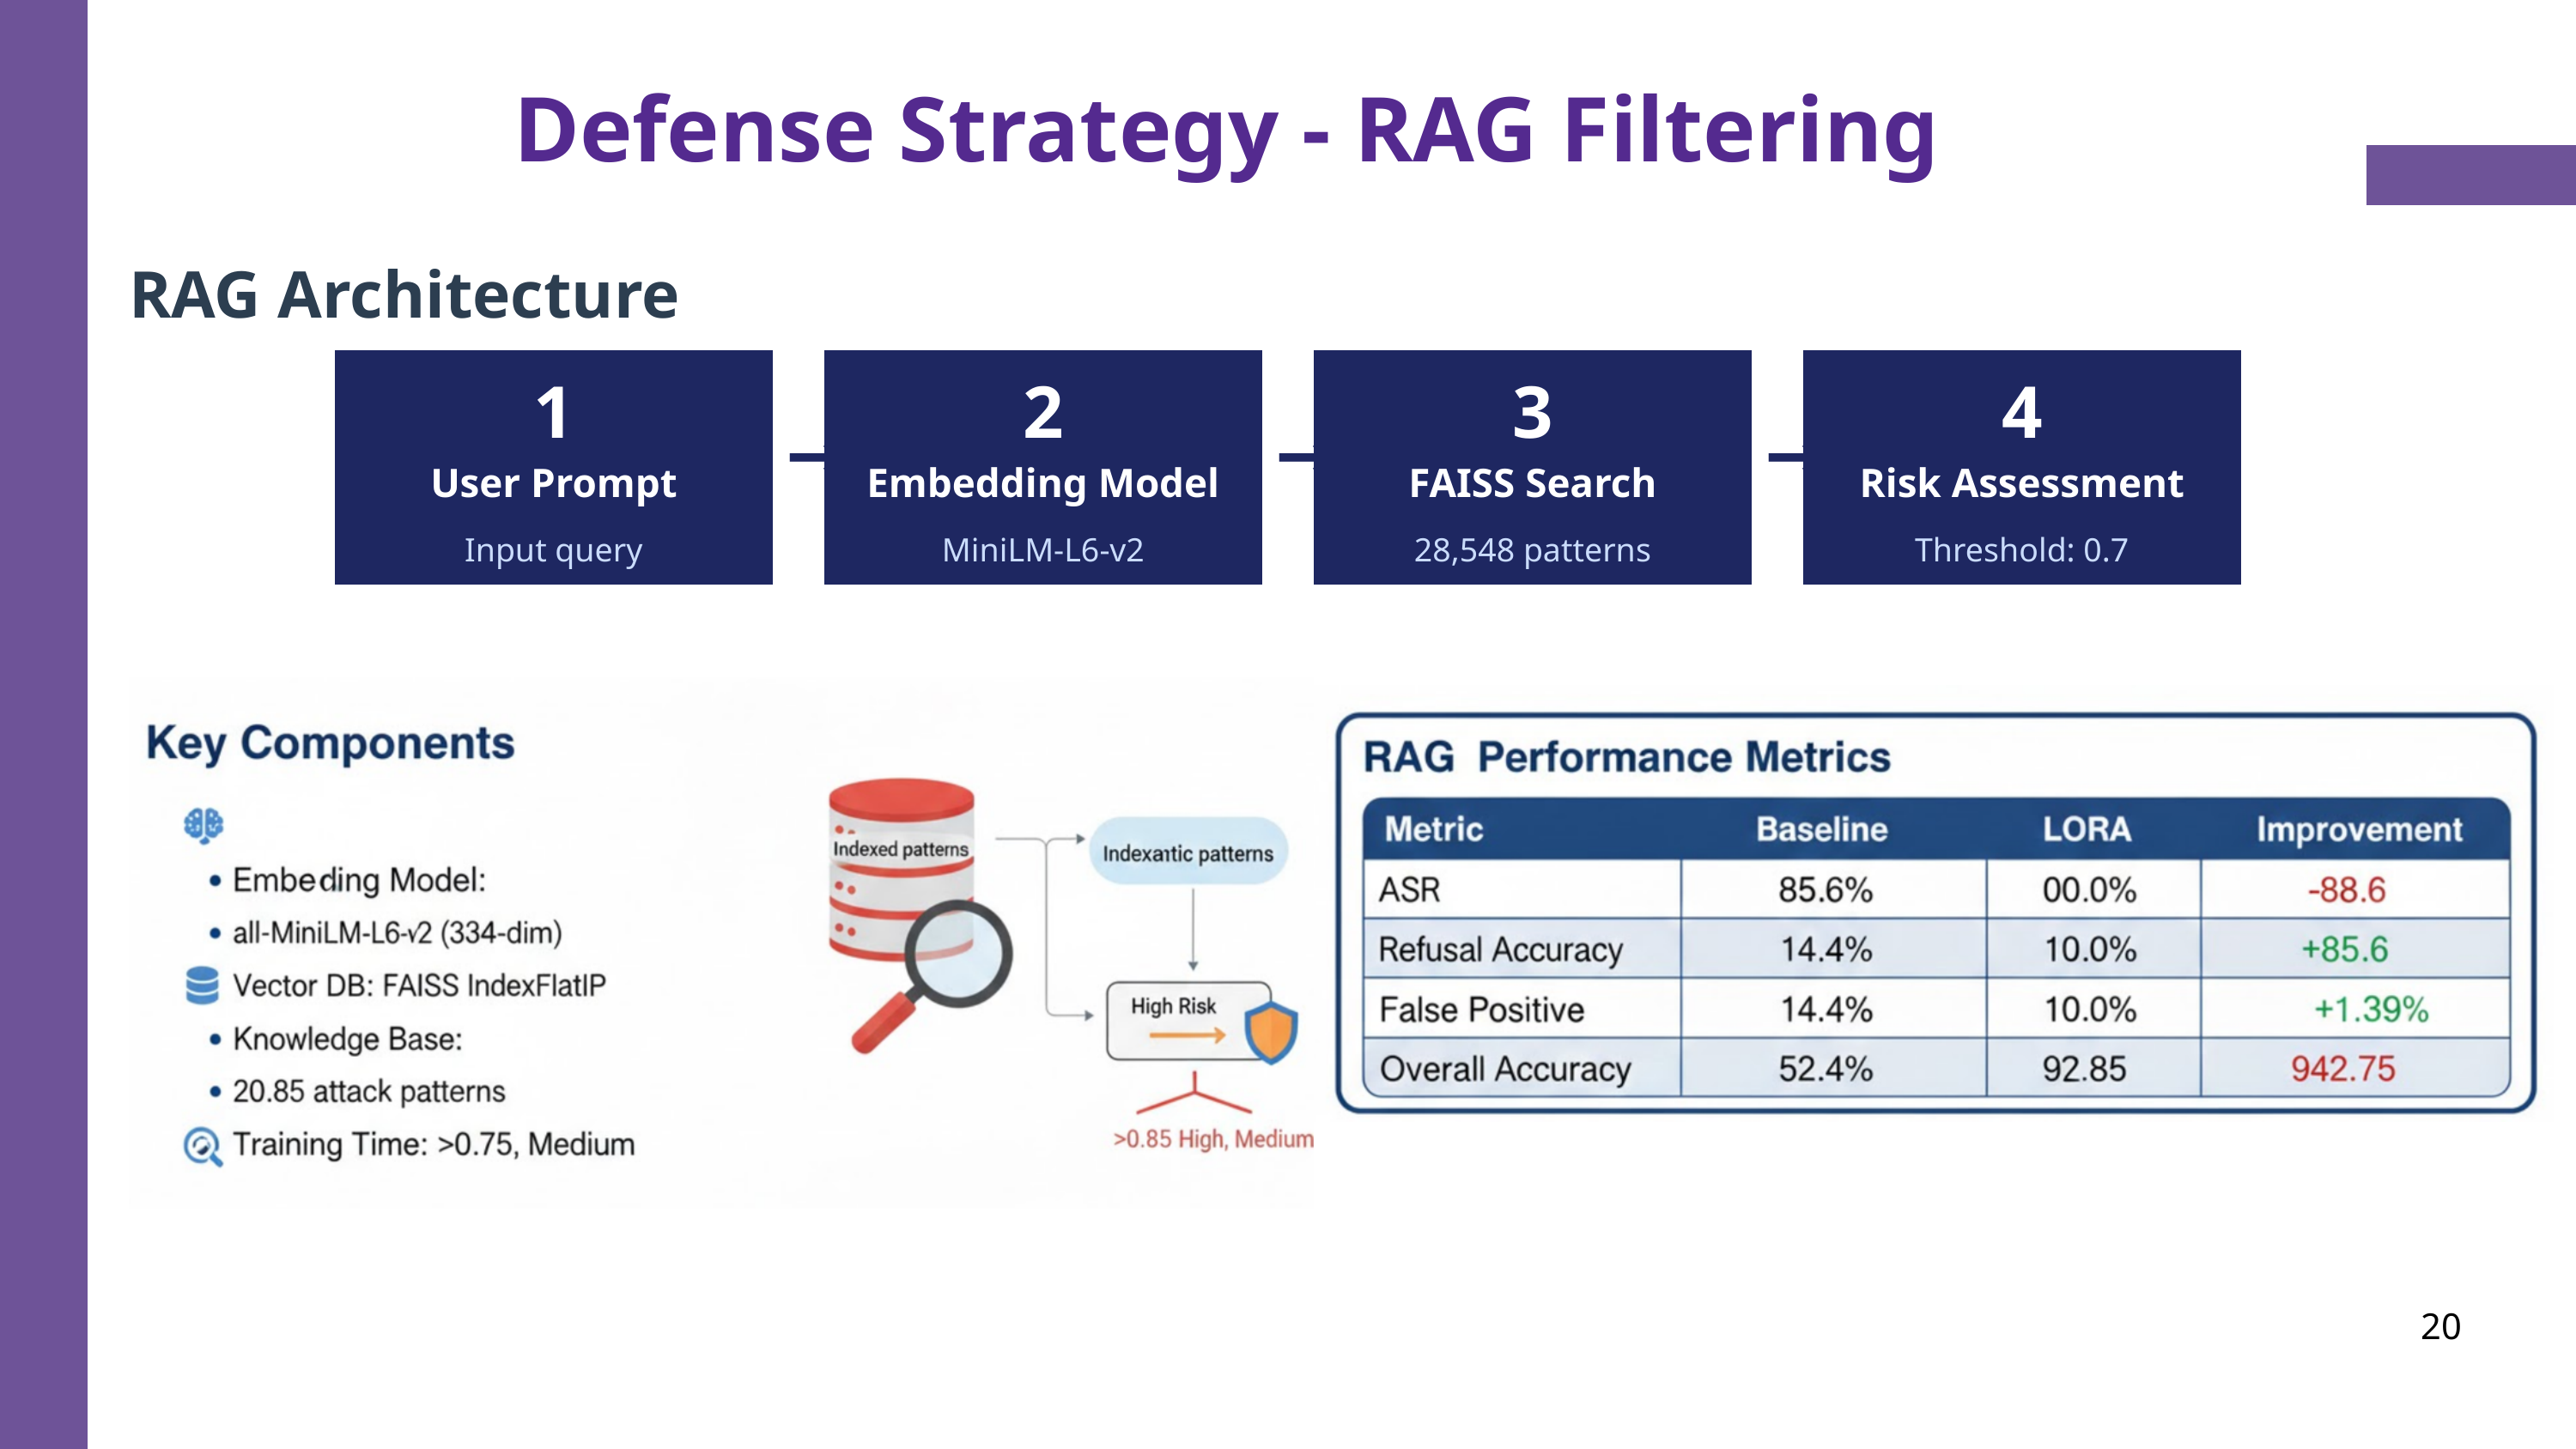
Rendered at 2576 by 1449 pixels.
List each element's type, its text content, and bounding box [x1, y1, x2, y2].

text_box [823, 522, 1263, 579]
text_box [1802, 522, 2242, 579]
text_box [823, 350, 1263, 448]
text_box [1802, 350, 2242, 448]
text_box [334, 448, 774, 520]
text_box [128, 677, 1314, 1209]
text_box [334, 350, 774, 448]
text_box [1314, 685, 2554, 1122]
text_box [1764, 391, 1797, 520]
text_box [785, 391, 818, 520]
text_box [2366, 144, 2576, 206]
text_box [823, 448, 1263, 520]
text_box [1313, 522, 1753, 579]
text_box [1802, 448, 2242, 520]
text_box Defense Strategy - RAG Filtering [495, 54, 1959, 180]
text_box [1313, 350, 1753, 448]
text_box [128, 257, 2448, 336]
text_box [1313, 448, 1753, 520]
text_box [1274, 391, 1308, 520]
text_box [334, 522, 774, 579]
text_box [0, 0, 88, 1449]
text_box 20 [2421, 1296, 2463, 1348]
